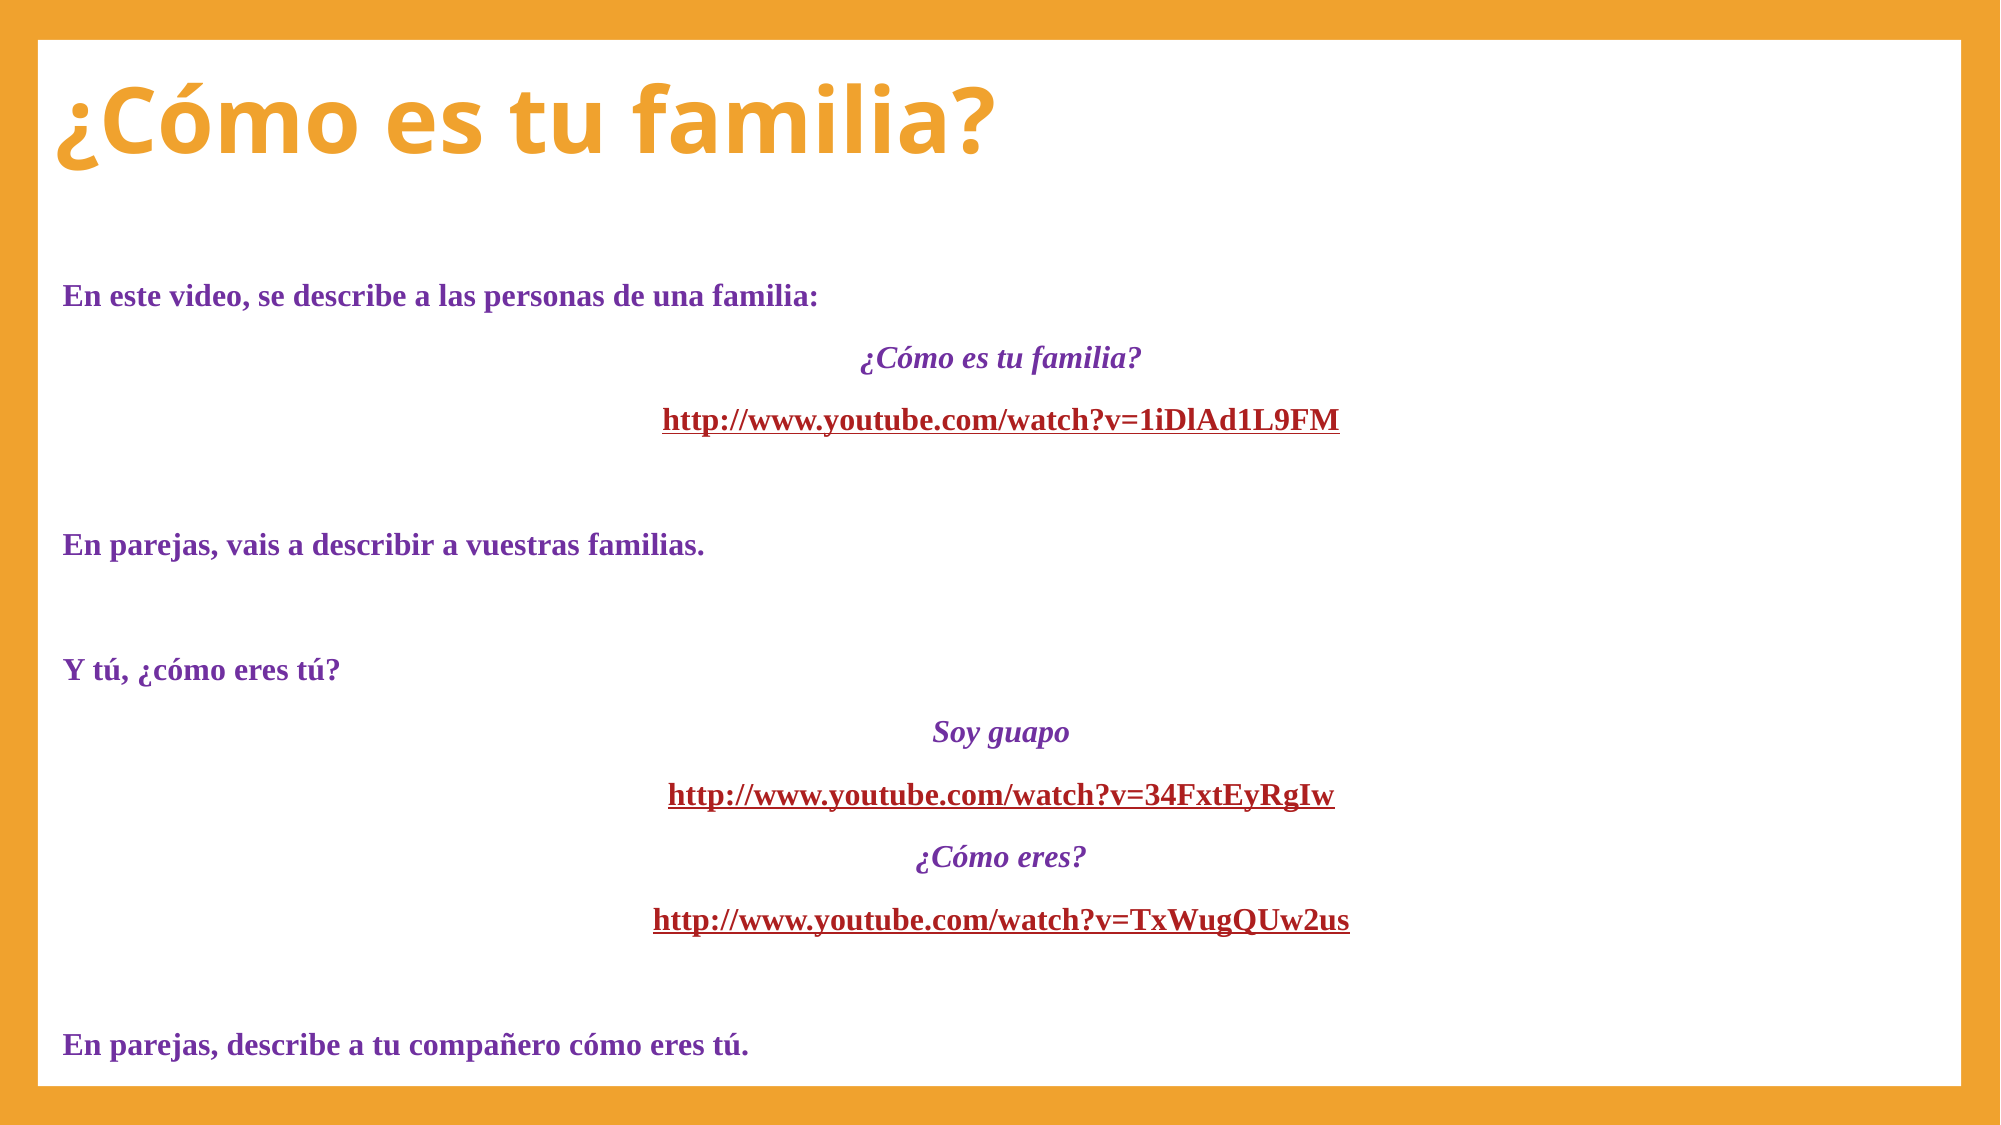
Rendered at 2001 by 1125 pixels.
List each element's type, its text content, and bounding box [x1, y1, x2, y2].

list En este video, se describe a las personas de una familia: ¿Cómo es tu familia? http://www.youtube.com/watch?v=1iDlAd1L9FM En parejas, vais a describir a vuestras familias. Y tú, ¿cómo eres tú? Soy guapo http://www.youtube.com/watch?v=34FxtEyRgIw ¿Cómo eres? http://www.youtube.com/watch?v=TxWugQUw2us En parejas, describe a tu compañero cómo eres tú. [40, 204, 1956, 1075]
title ¿Cómo es tu familia? [40, 56, 1956, 191]
